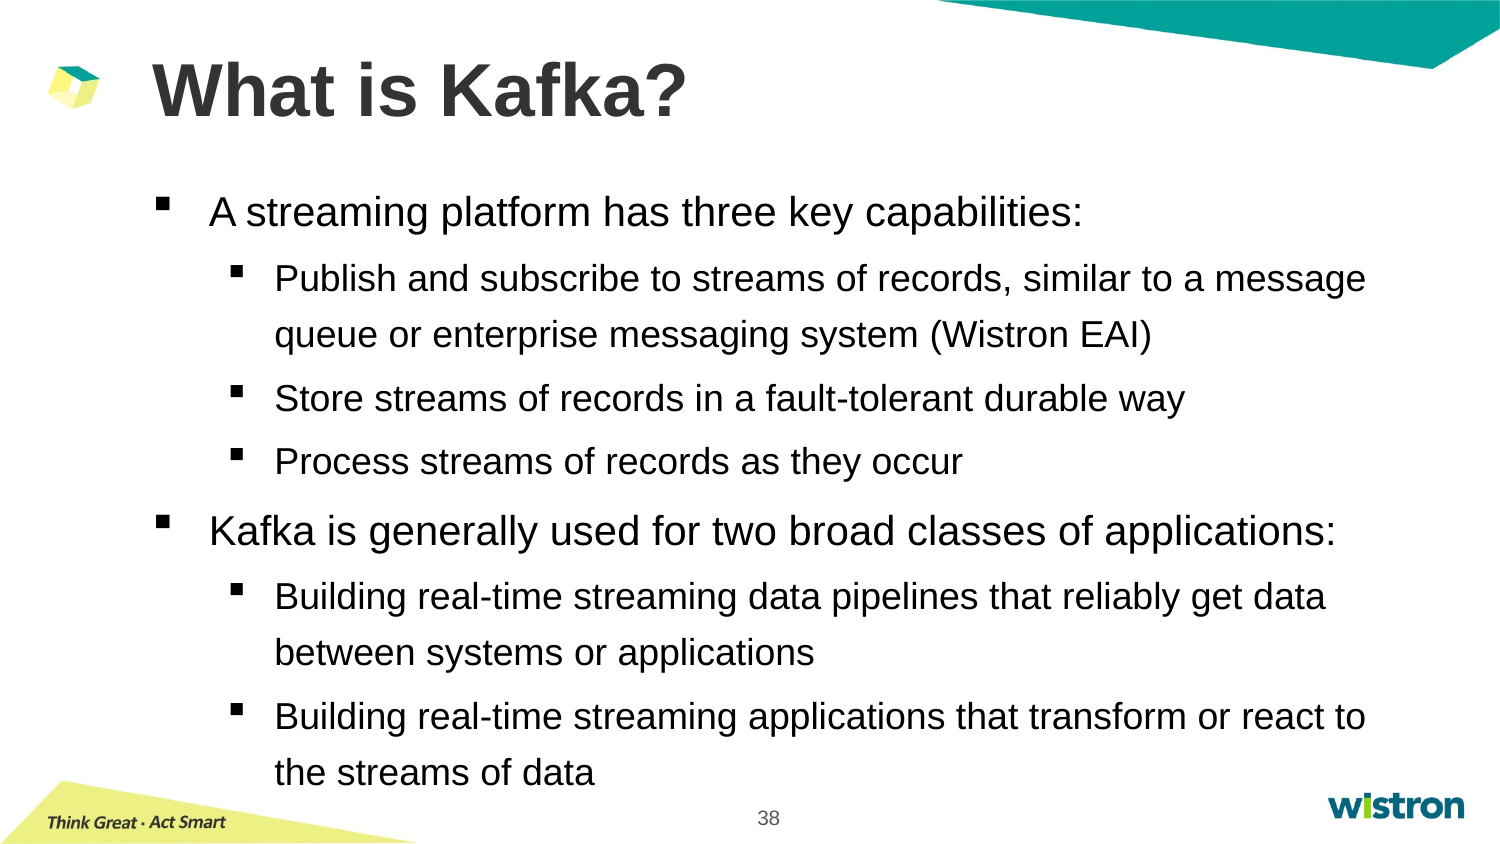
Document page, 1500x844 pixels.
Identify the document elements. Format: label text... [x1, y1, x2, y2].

slide_number 38 [724, 796, 813, 844]
picture [0, 0, 1500, 844]
list A streaming platform has three key capabilities: Publish and subscribe to streams of records, similar to a message queue or enterprise messaging system (Wistron EAI) Store streams of records in a fault-tolerant durable way Process streams of records as they occur Kafka is generally used for two broad classes of applications: Building real-time streaming data pipelines that reliably get data between systems or applications Building real-time streaming applications that transform or react to the streams of data [137, 165, 1438, 722]
title What is Kafka? [137, 34, 1438, 141]
